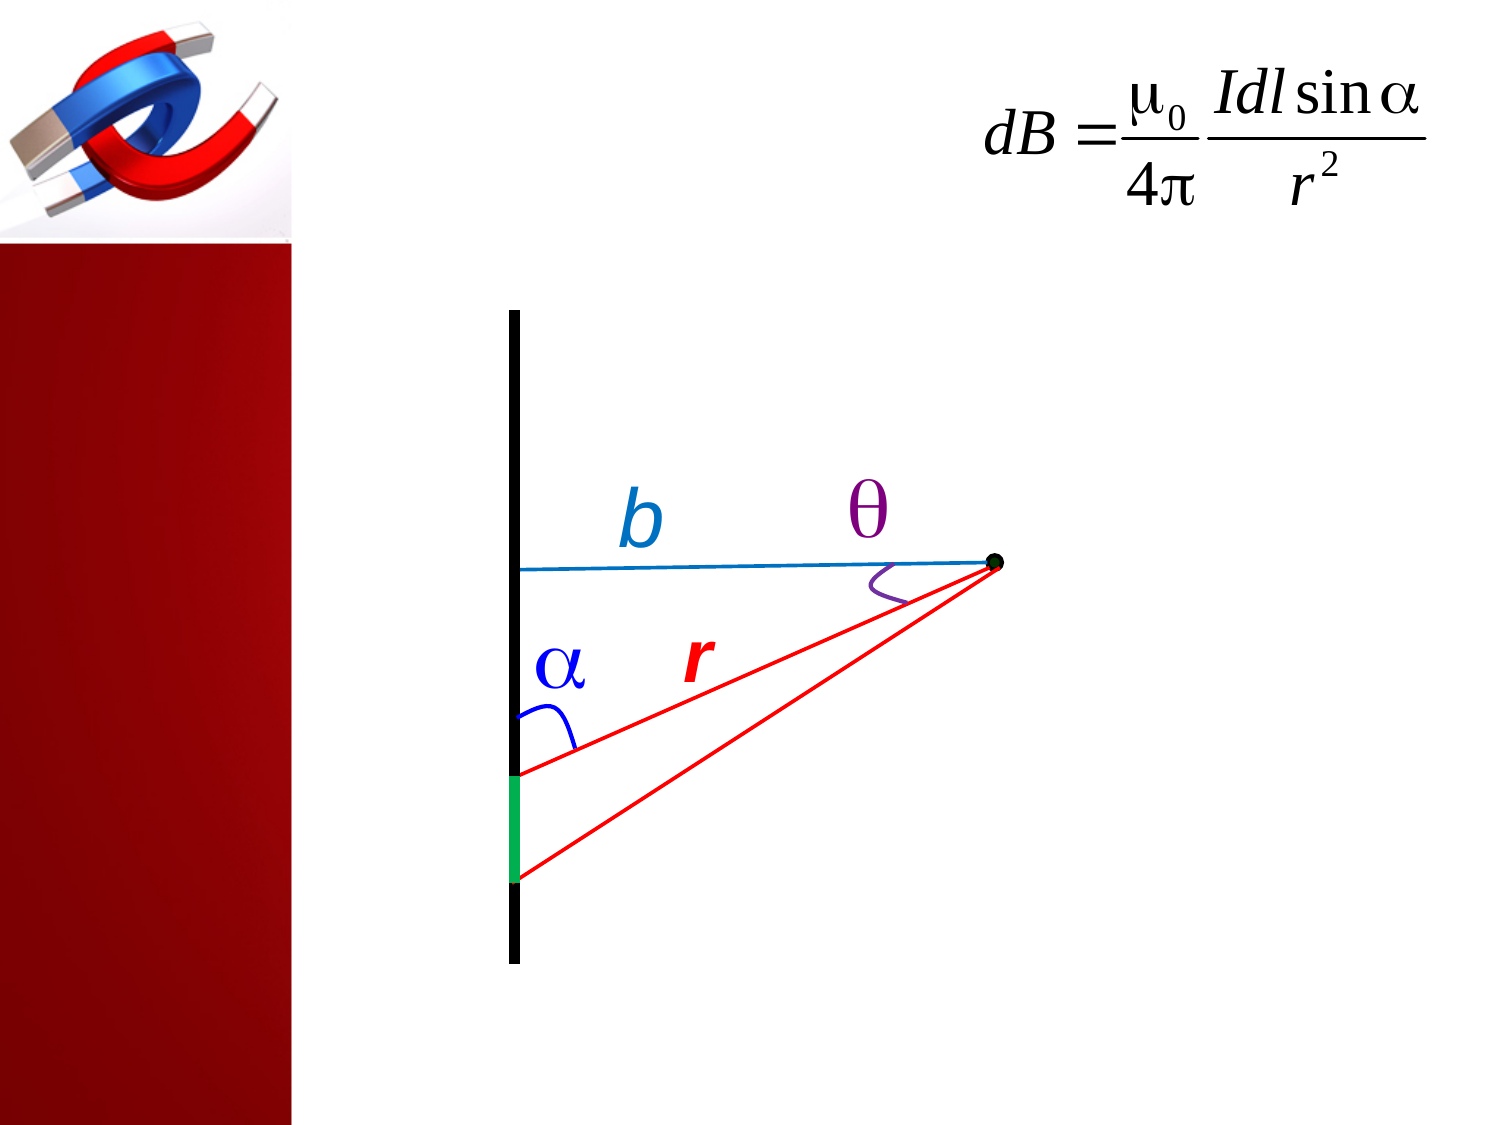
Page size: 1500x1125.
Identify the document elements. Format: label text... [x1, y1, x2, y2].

text_box [985, 553, 1005, 569]
picture [0, 0, 1500, 1125]
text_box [523, 632, 604, 707]
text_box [975, 51, 1437, 221]
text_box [511, 567, 1001, 884]
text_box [836, 463, 905, 557]
text_box b [603, 456, 667, 560]
